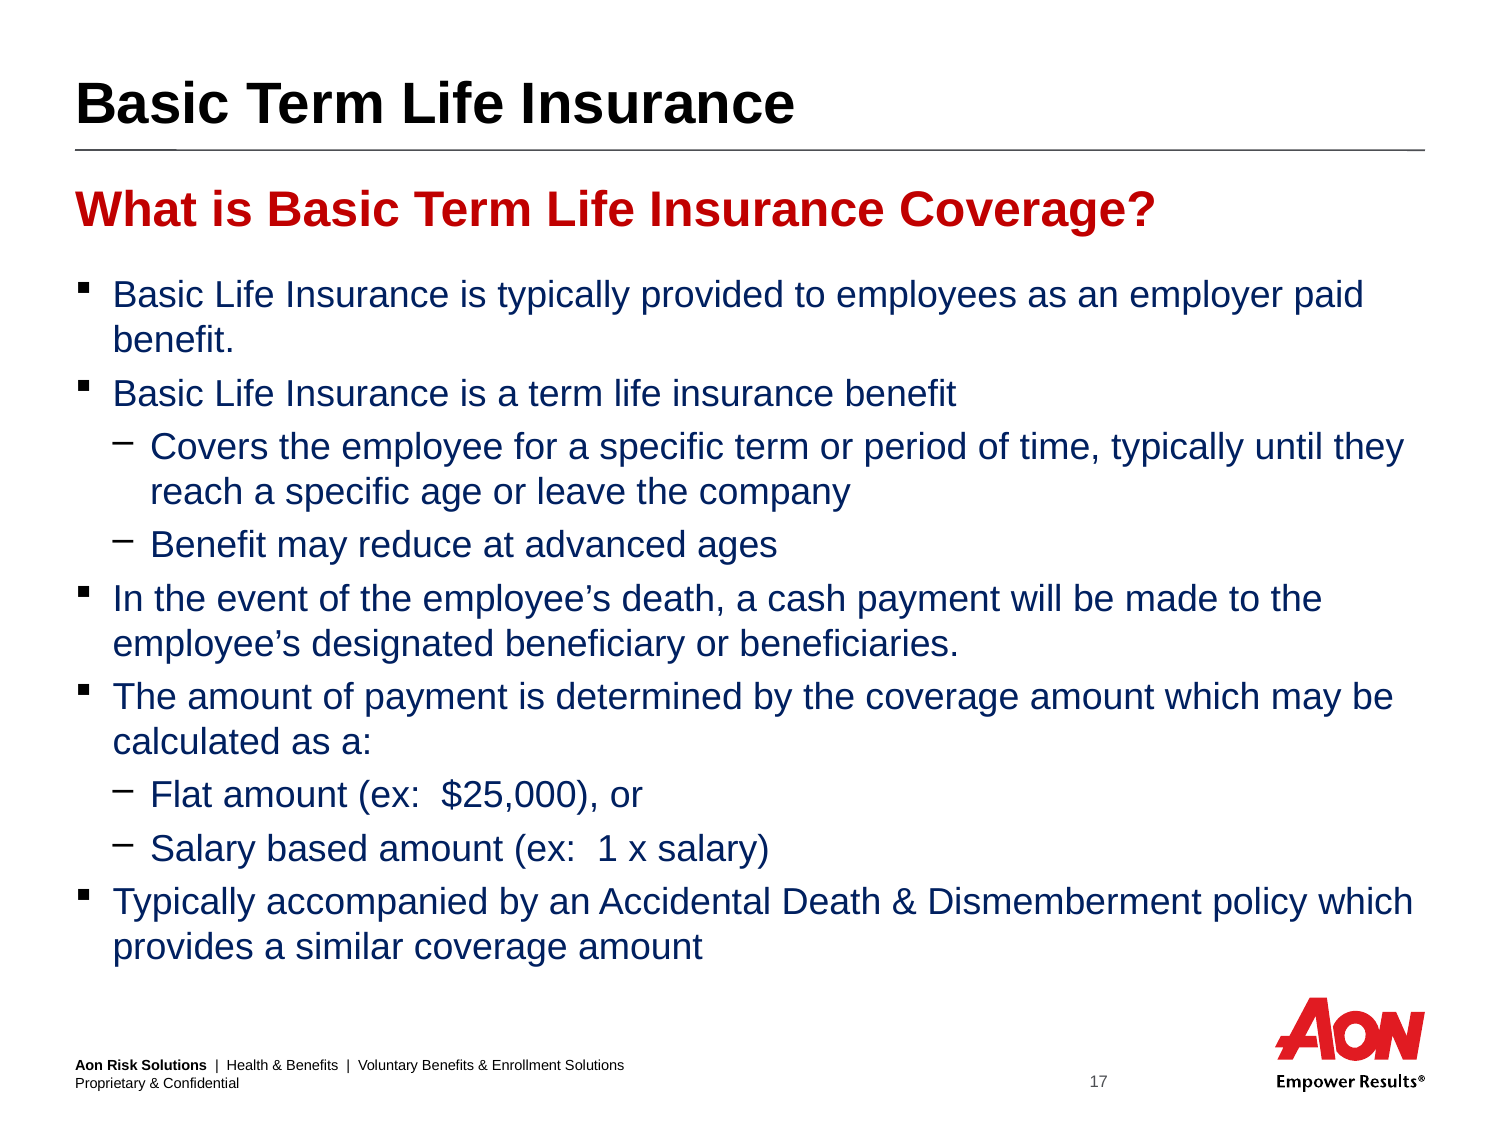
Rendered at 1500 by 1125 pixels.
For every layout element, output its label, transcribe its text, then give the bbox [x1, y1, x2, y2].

title Basic Term Life Insurance [74, 49, 1426, 136]
list What is Basic Term Life Insurance Coverage? Basic Life Insurance is typically provided to employees as an employer paid benefit. Basic Life Insurance is a term life insurance benefit Covers the employee for a specific term or period of time, typically until they reach a specific age or leave the company Benefit may reduce at advanced ages In the event of the employee’s death, a cash payment will be made to the employee’s designated beneficiary or beneficiaries. The amount of payment is determined by the coverage amount which may be calculated as a: Flat amount (ex: $25,000), or Salary based amount (ex: 1 x salary) Typically accompanied by an Accidental Death & Dismemberment policy which provides a similar coverage amount [74, 187, 1426, 1001]
